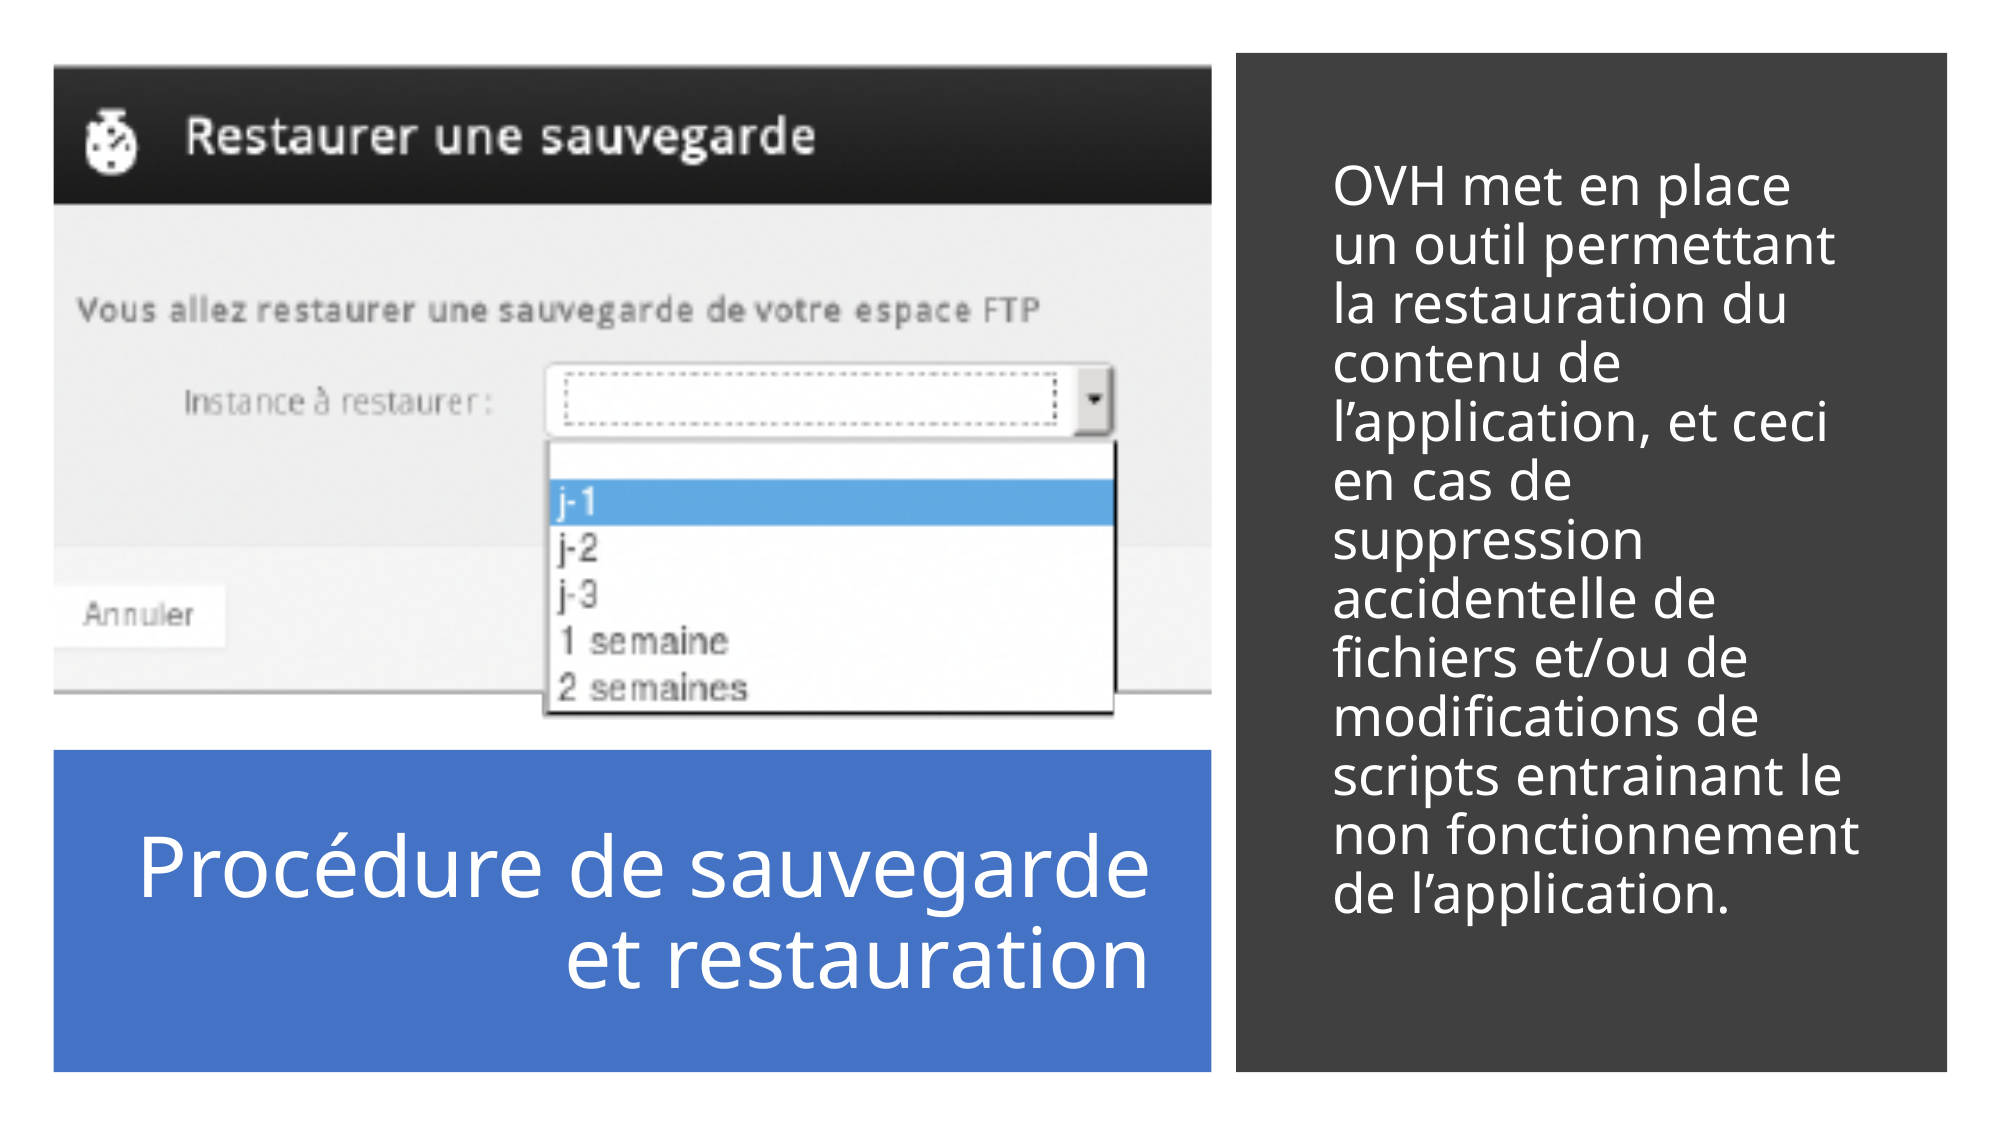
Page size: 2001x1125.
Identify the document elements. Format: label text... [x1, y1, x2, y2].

text_box [53, 749, 1212, 1073]
title Procédure de sauvegarde et restauration [85, 782, 1168, 1049]
picture [53, 52, 1212, 727]
list OVH met en place un outil permettant la restauration du contenu de l’application, et ceci en cas de suppression accidentelle de fichiers et/ou de modifications de scripts entrainant le non fonctionnement de l’application. [1317, 150, 1879, 947]
text_box [1235, 52, 1948, 1073]
